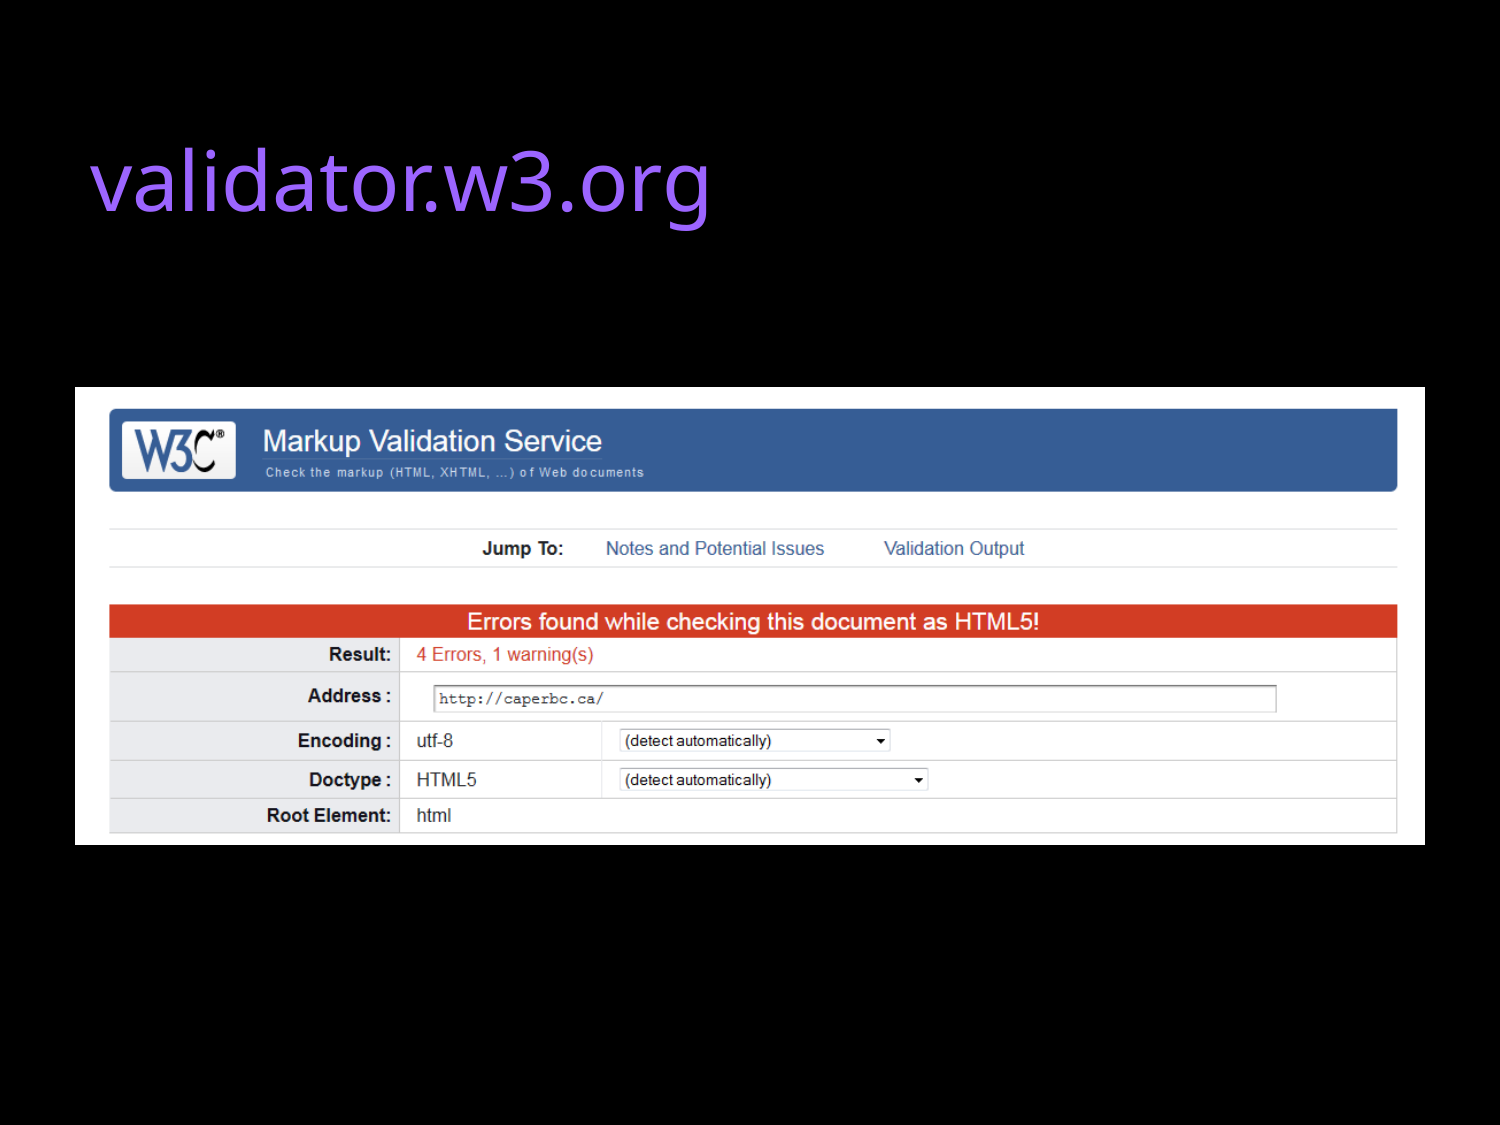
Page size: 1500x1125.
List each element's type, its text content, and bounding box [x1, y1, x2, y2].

picture [74, 387, 1425, 845]
title validator.w3.org [75, 75, 1425, 281]
